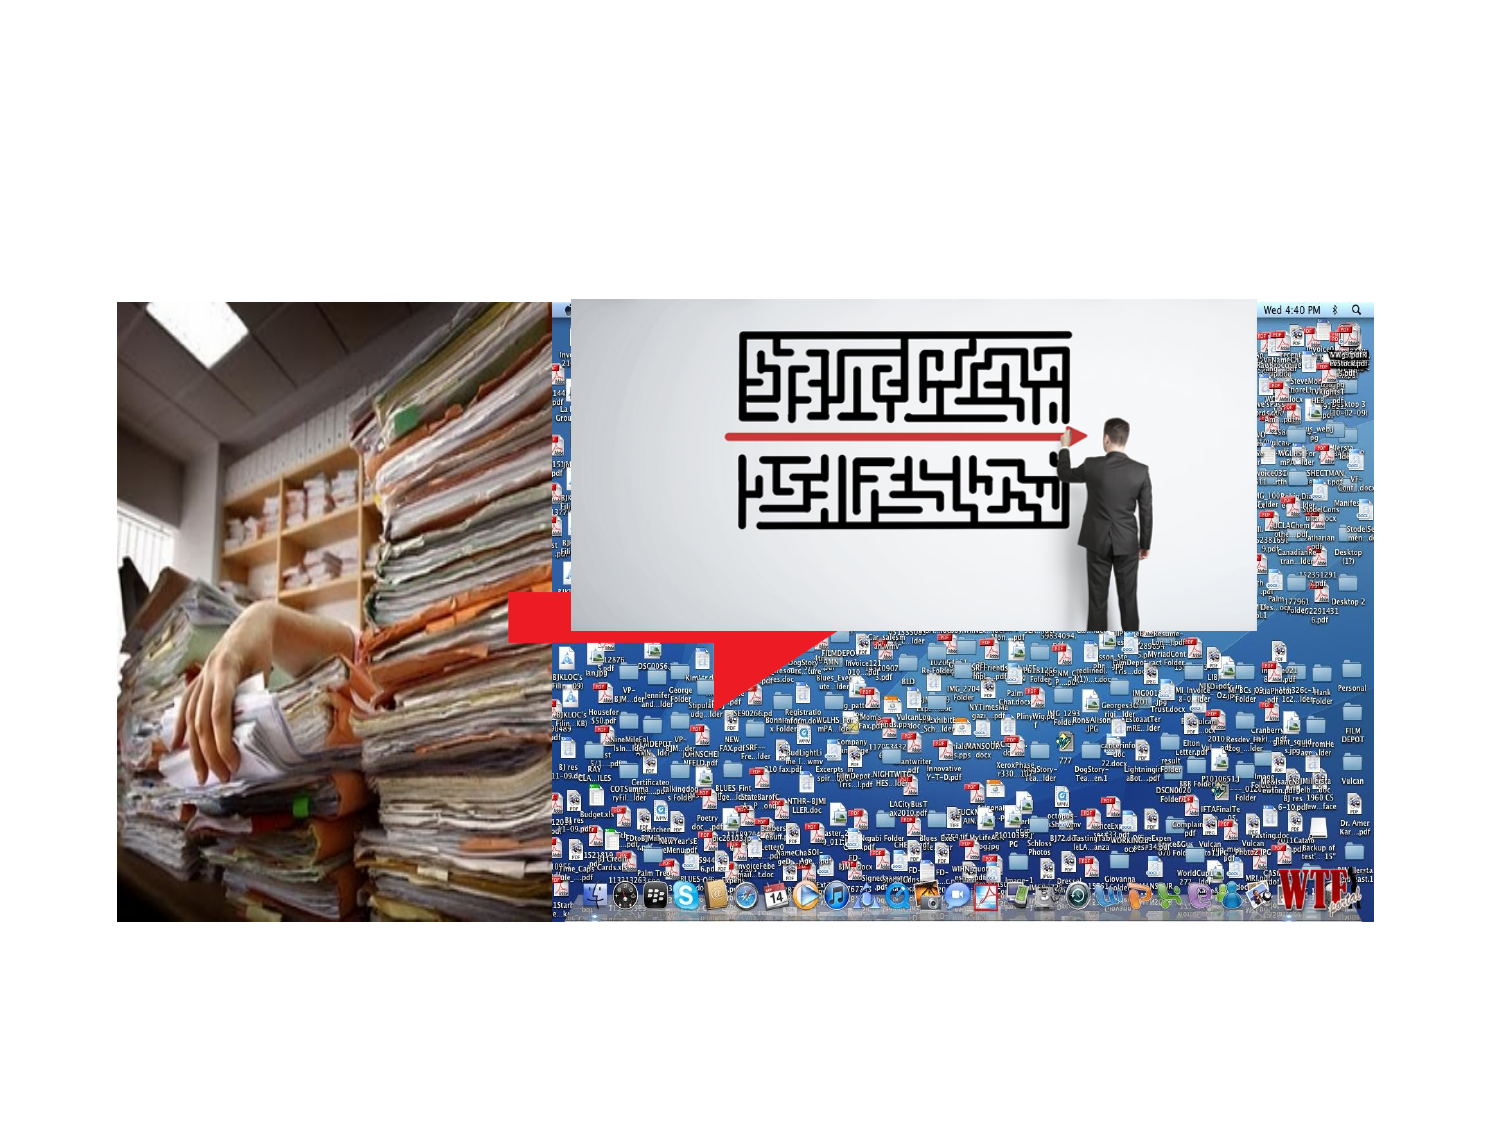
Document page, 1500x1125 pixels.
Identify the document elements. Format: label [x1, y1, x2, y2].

picture [116, 298, 1375, 923]
